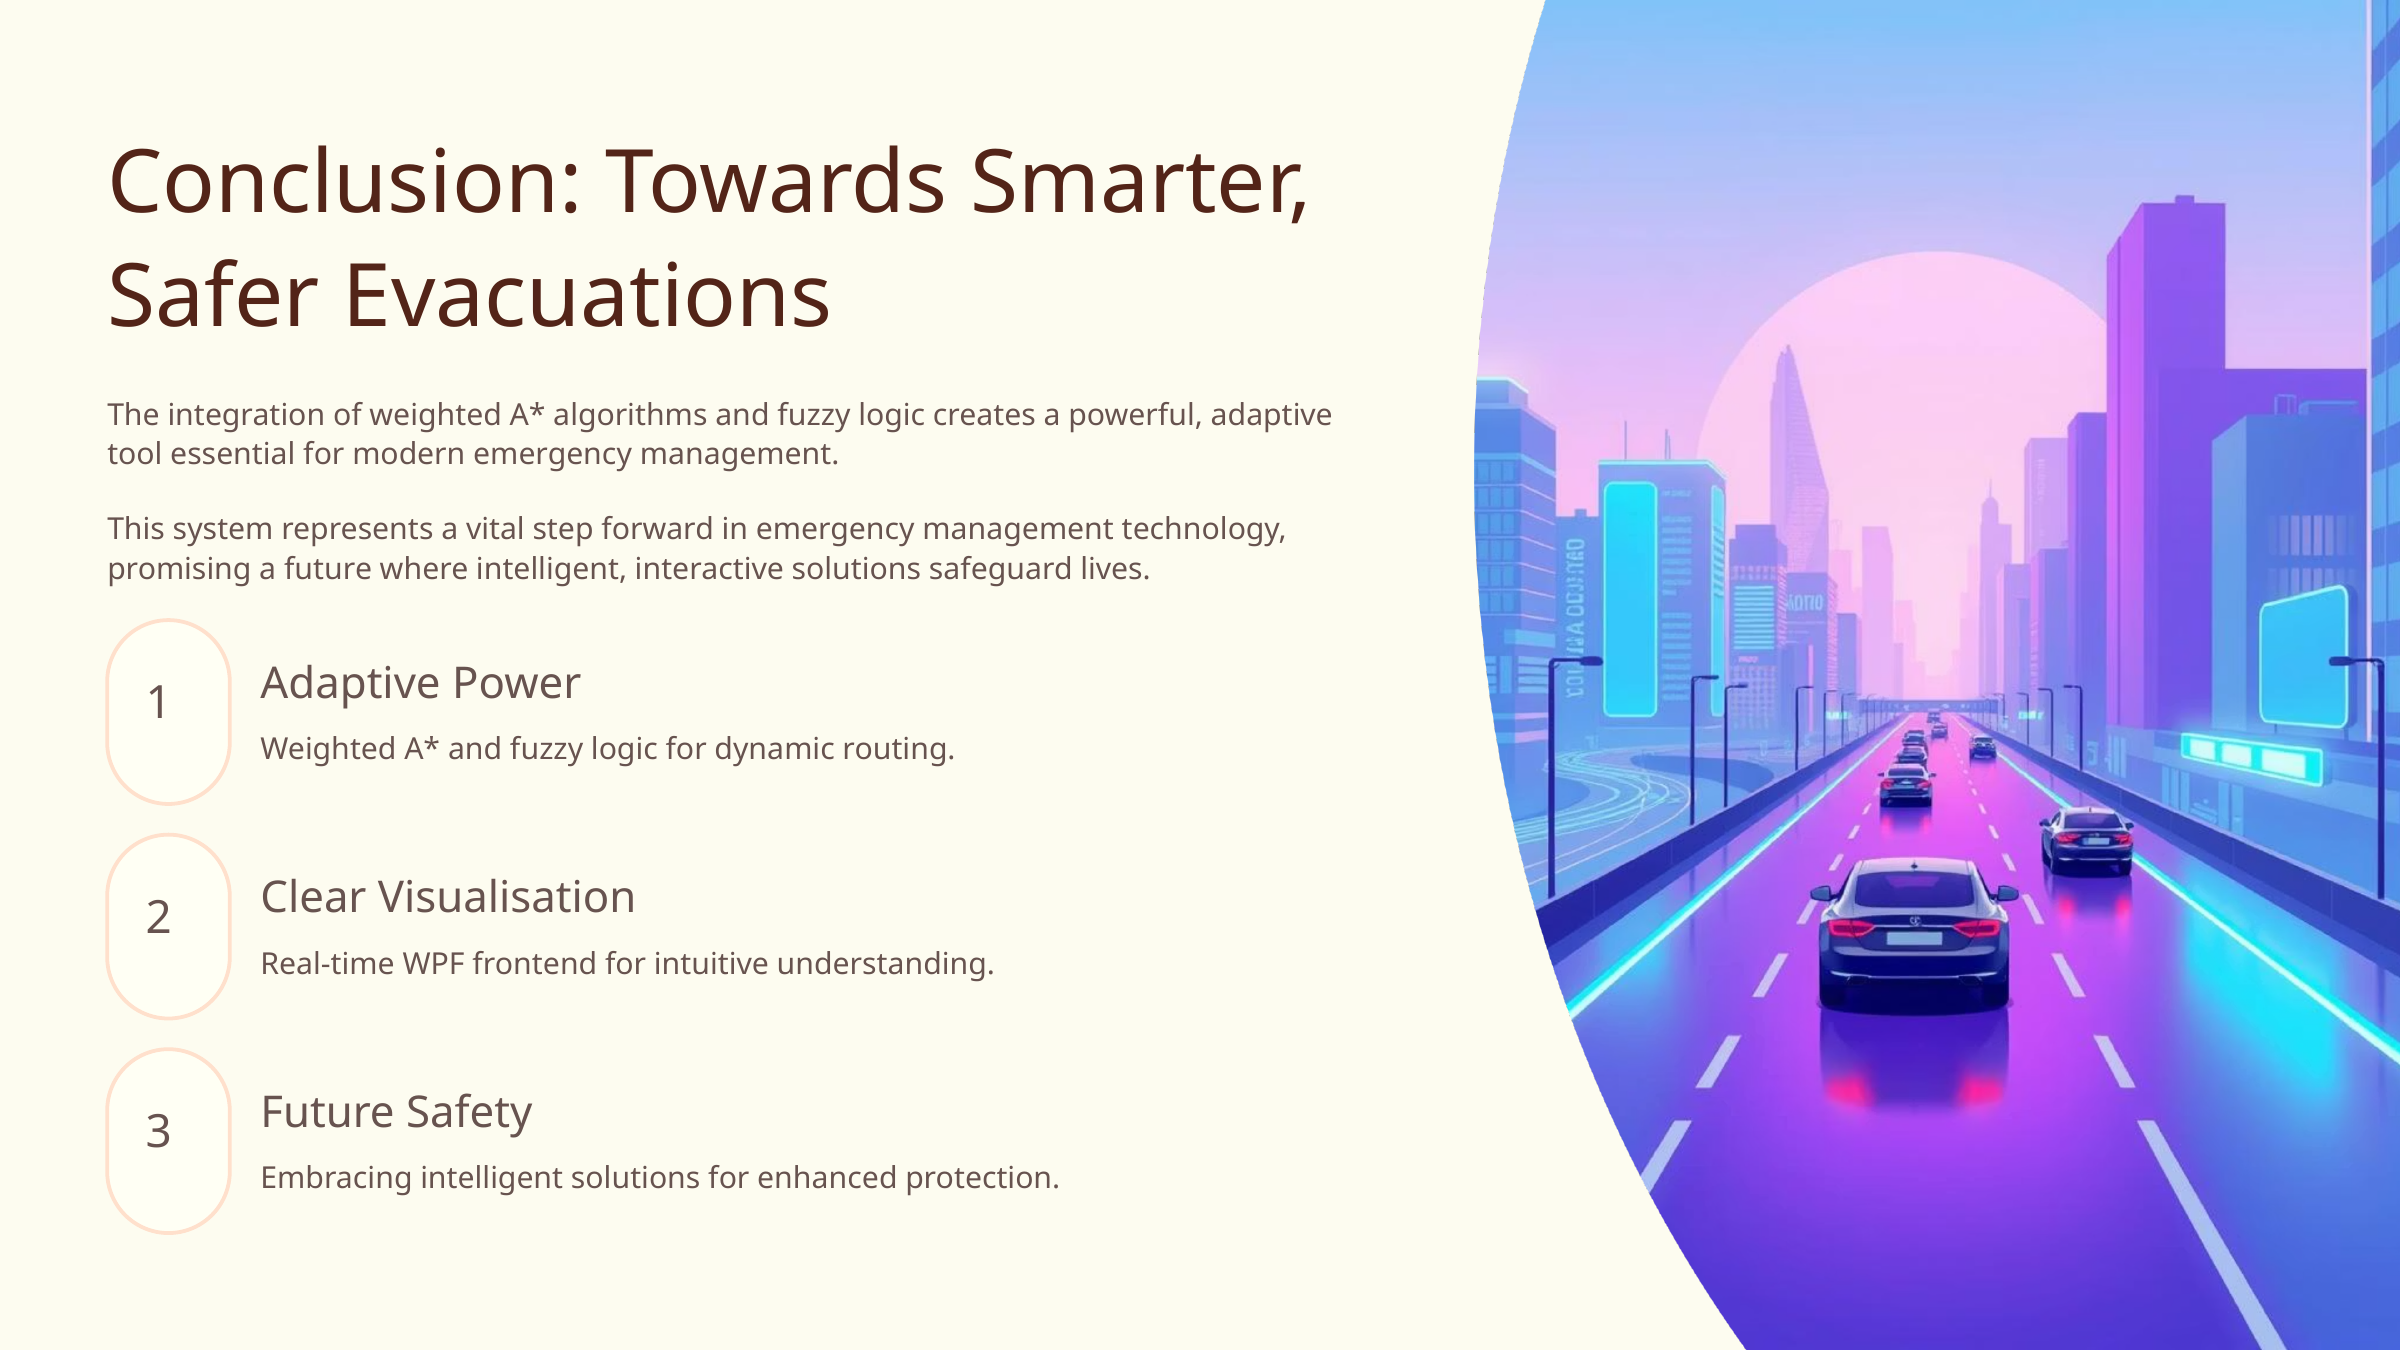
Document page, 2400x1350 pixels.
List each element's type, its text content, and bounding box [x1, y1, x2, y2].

picture [1454, 0, 2400, 1350]
text_box This system represents a vital step forward in emergency management technology, promising a future where intelligent, interactive solutions safeguard lives. [107, 506, 1393, 586]
text_box 1 [145, 682, 192, 742]
text_box Conclusion: Towards Smarter, Safer Evacuations [107, 116, 1393, 346]
text_box Real-time WPF frontend for intuitive understanding. [260, 940, 1393, 981]
text_box [107, 834, 230, 1019]
text_box Future Safety [260, 1079, 702, 1138]
text_box Embracing intelligent solutions for enhanced protection. [260, 1155, 1393, 1196]
text_box The integration of weighted A* algorithms and fuzzy logic creates a powerful, adaptive tool essential for modern emergency management. [107, 391, 1393, 472]
text_box 2 [145, 896, 192, 957]
text_box [107, 1049, 230, 1234]
text_box Weighted A* and fuzzy logic for dynamic routing. [260, 726, 1393, 767]
text_box Clear Visualisation [260, 865, 702, 923]
text_box [107, 620, 230, 804]
text_box Adaptive Power [260, 650, 702, 708]
text_box 3 [145, 1111, 192, 1171]
